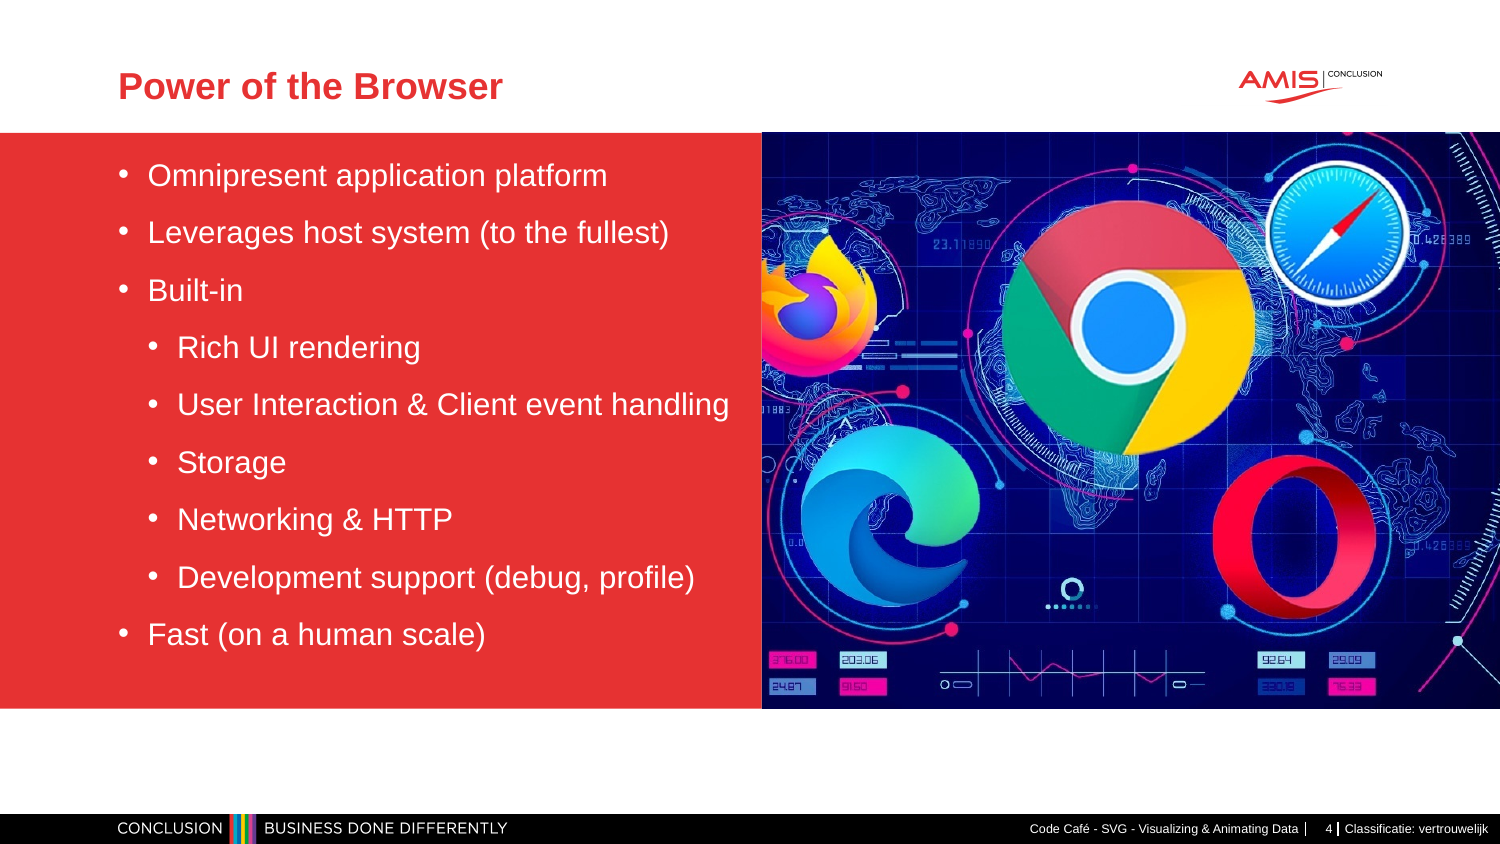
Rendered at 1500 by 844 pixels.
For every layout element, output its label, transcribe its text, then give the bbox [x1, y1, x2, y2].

picture [0, 814, 236, 844]
picture [761, 132, 1500, 709]
footer Code Café - SVG - Visualizing & Animating Data [814, 820, 1299, 839]
picture [239, 814, 1500, 844]
picture [1205, 59, 1388, 106]
slide_number 4 [1309, 820, 1333, 839]
title Power of the Browser [118, 47, 1205, 130]
list Omnipresent application platform Leverages host system (to the fullest) Built-in Rich UI rendering User Interaction & Client event handling Storage Networking & HTTP Development support (debug, profile) Fast (on a human scale) [118, 147, 733, 706]
